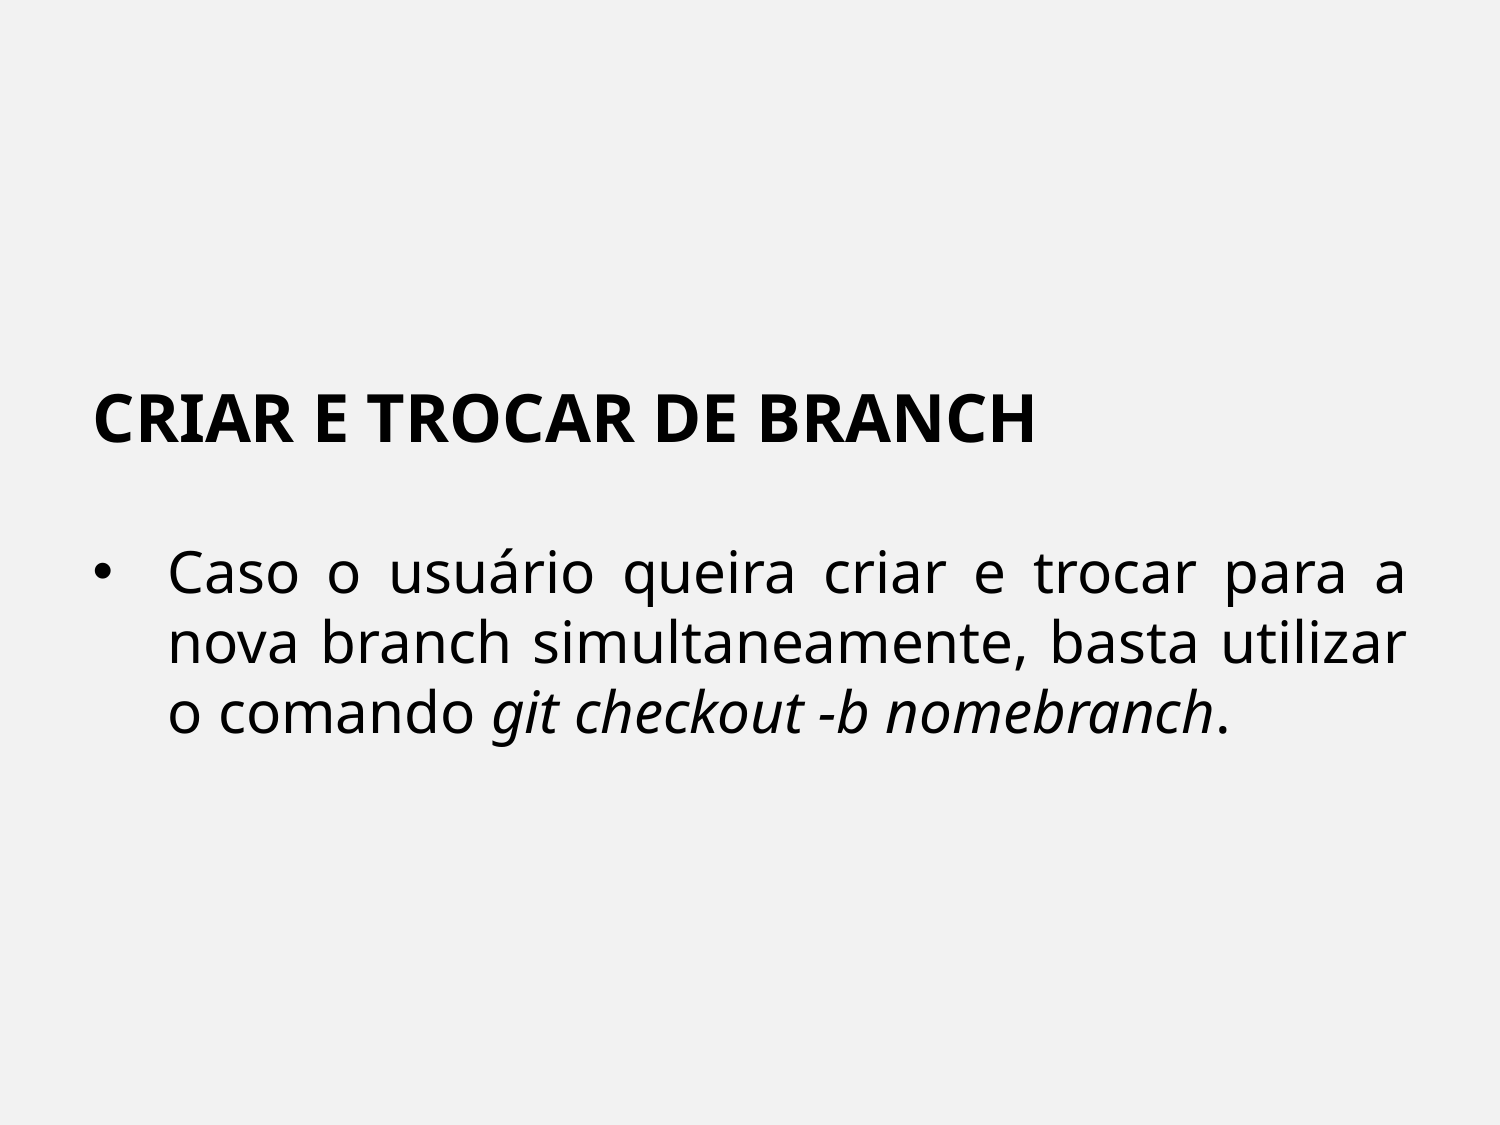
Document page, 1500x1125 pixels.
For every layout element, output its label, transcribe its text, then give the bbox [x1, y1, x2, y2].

text_box CRIAR E TROCAR DE BRANCH Caso o usuário queira criar e trocar para a nova branch simultaneamente, basta utilizar o comando git checkout -b nomebranch. [78, 368, 1422, 753]
